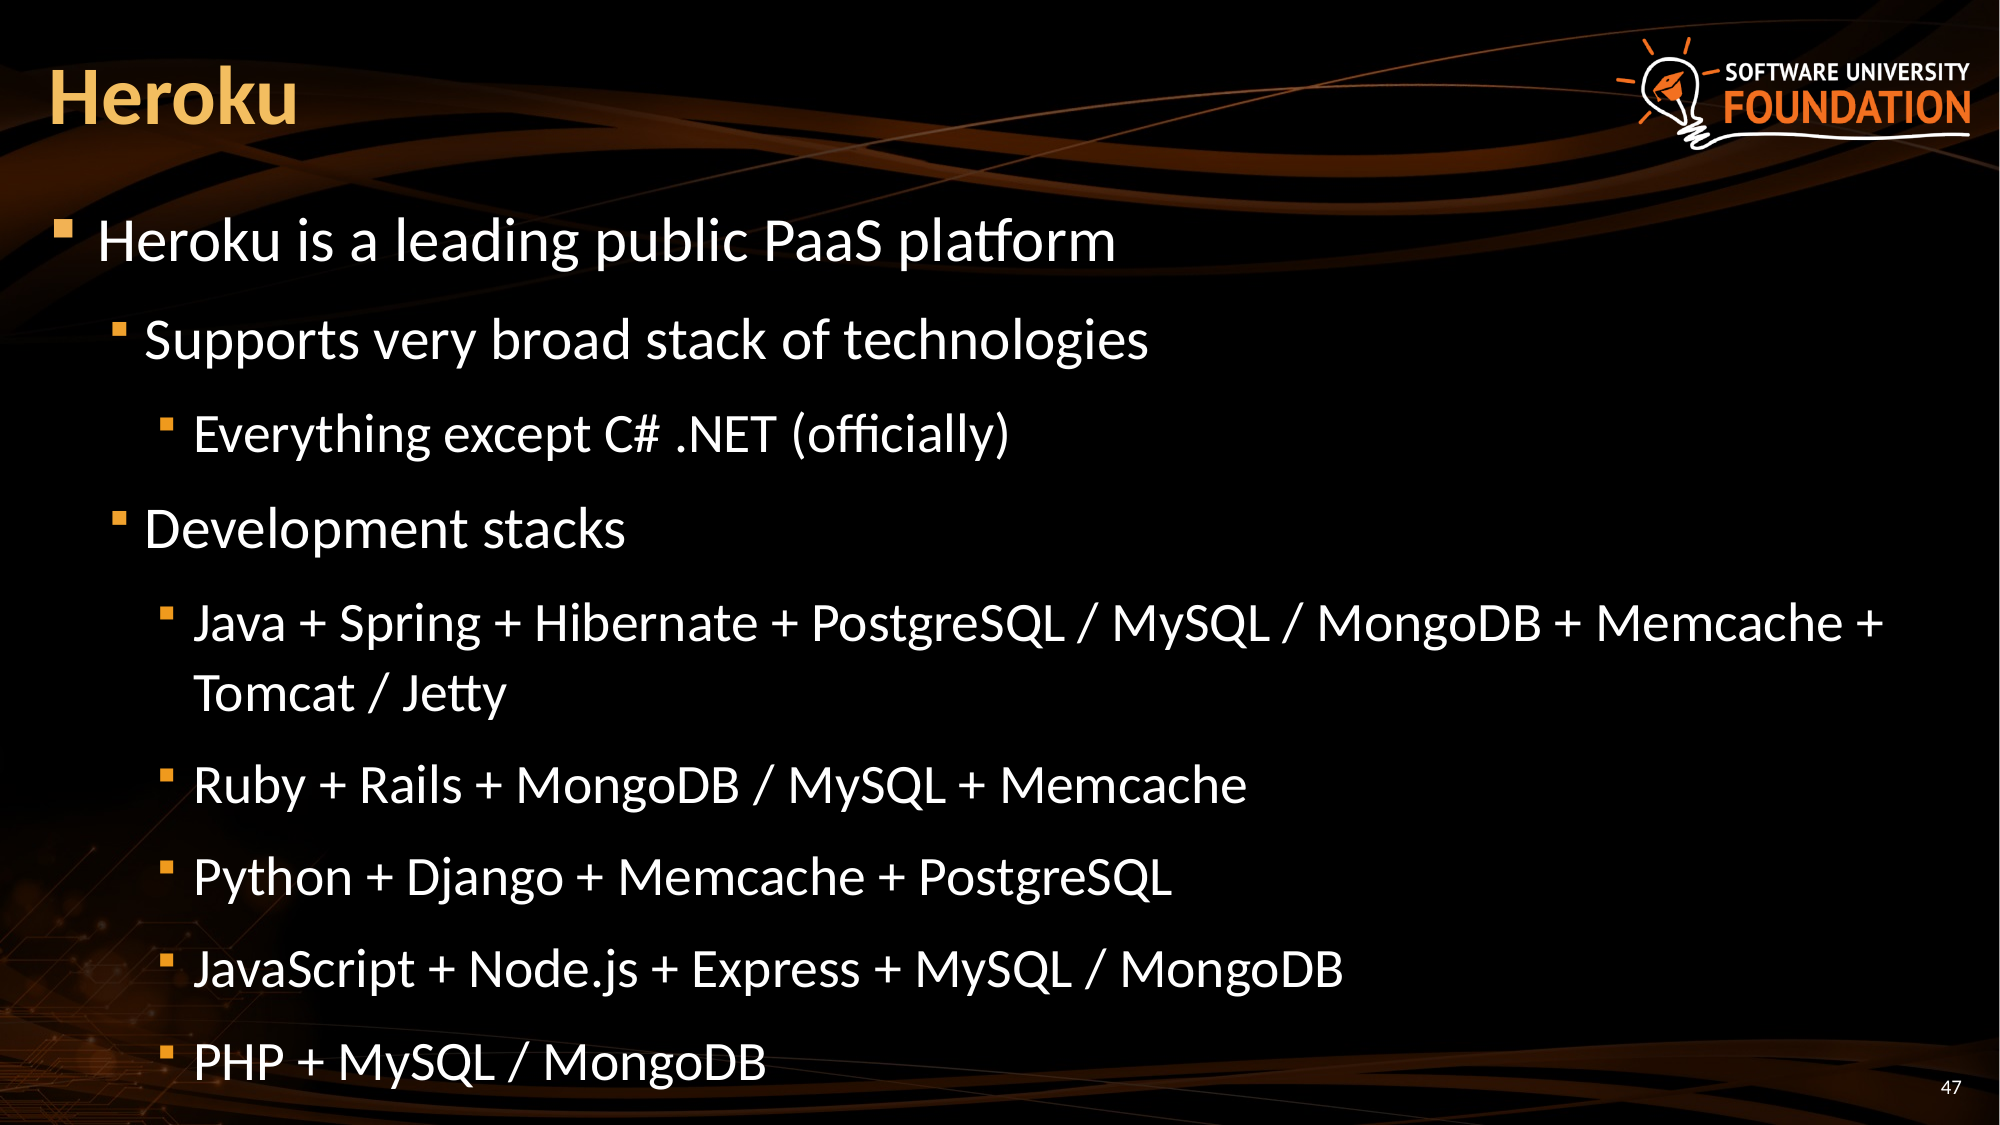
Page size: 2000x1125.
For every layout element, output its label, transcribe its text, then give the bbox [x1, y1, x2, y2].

title Heroku [30, 6, 1602, 189]
list Heroku is a leading public PaaS platform Supports very broad stack of technologies Everything except C# .NET (officially) Development stacks Java + Spring + Hibernate + PostgreSQL / MySQL / MongoDB + Memcache + Tomcat / Jetty Ruby + Rails + MongoDB / MySQL + Memcache Python + Django + Memcache + PostgreSQL JavaScript + Node.js + Express + MySQL / MongoDB PHP + MySQL / MongoDB [31, 188, 1968, 1103]
picture [0, 0, 2000, 1125]
